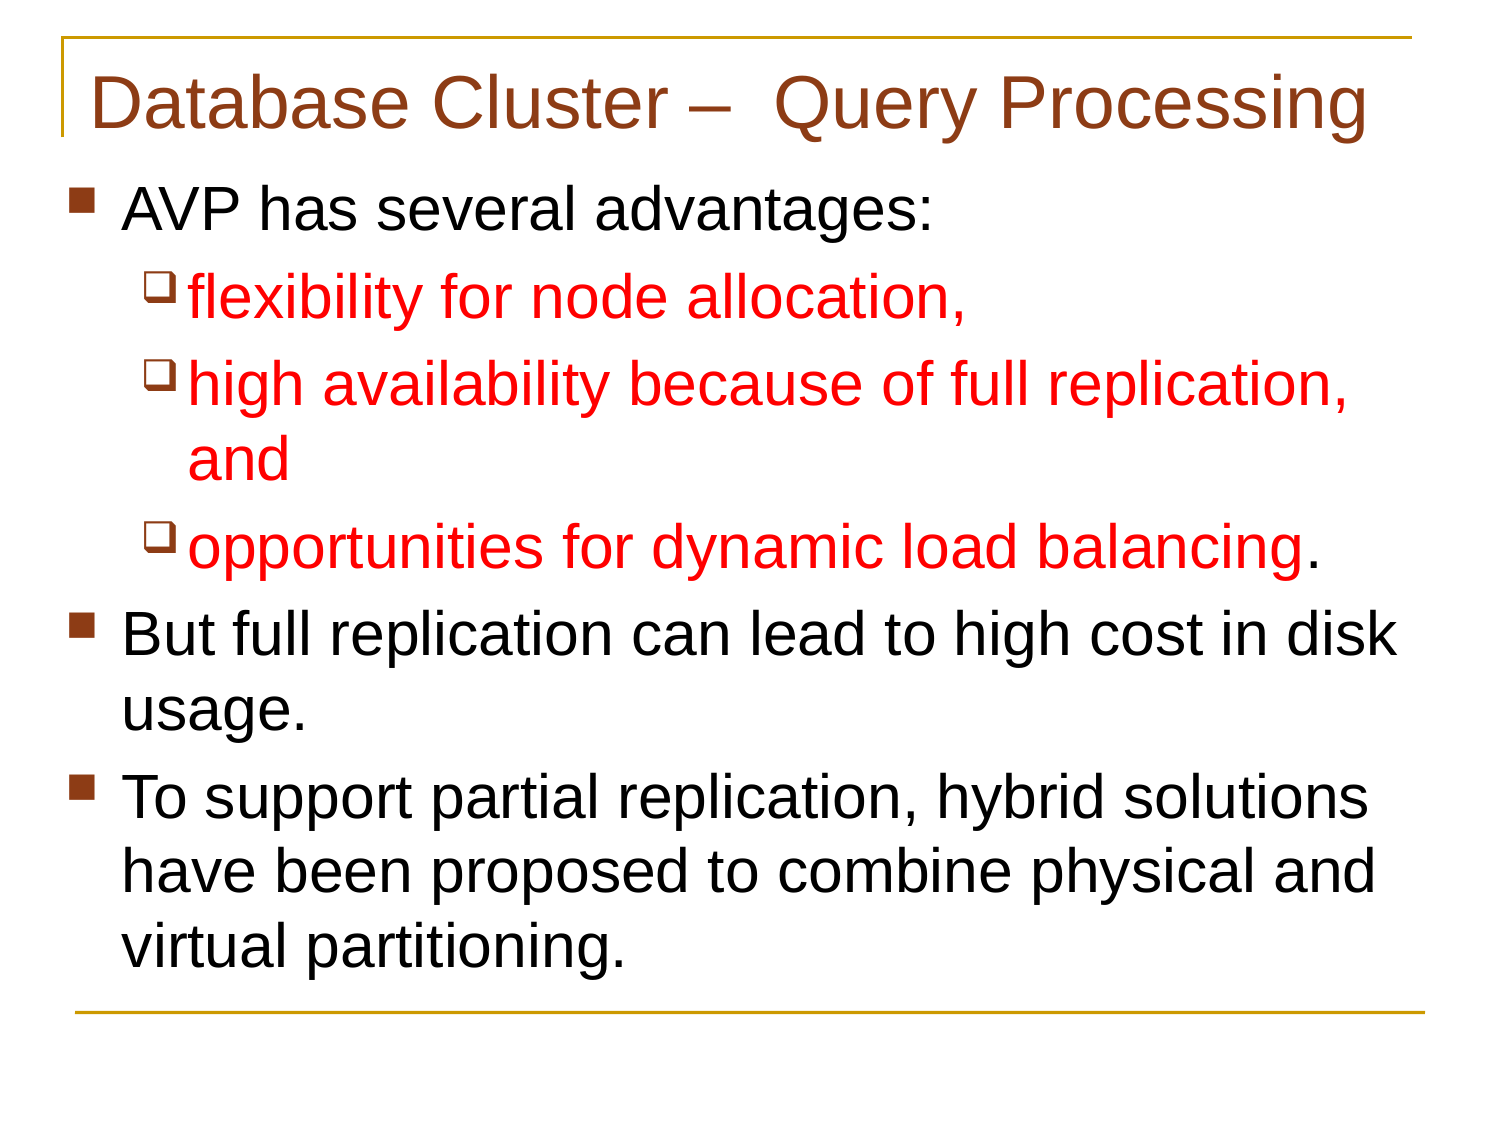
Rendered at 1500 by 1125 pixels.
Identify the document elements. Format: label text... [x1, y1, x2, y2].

title Database Cluster – Query Processing [74, 45, 1426, 160]
list AVP has several advantages: flexibility for node allocation, high availability because of full replication, and opportunities for dynamic load balancing. But full replication can lead to high cost in disk usage. To support partial replication, hybrid solutions have been proposed to combine physical and virtual partitioning. [50, 160, 1450, 976]
